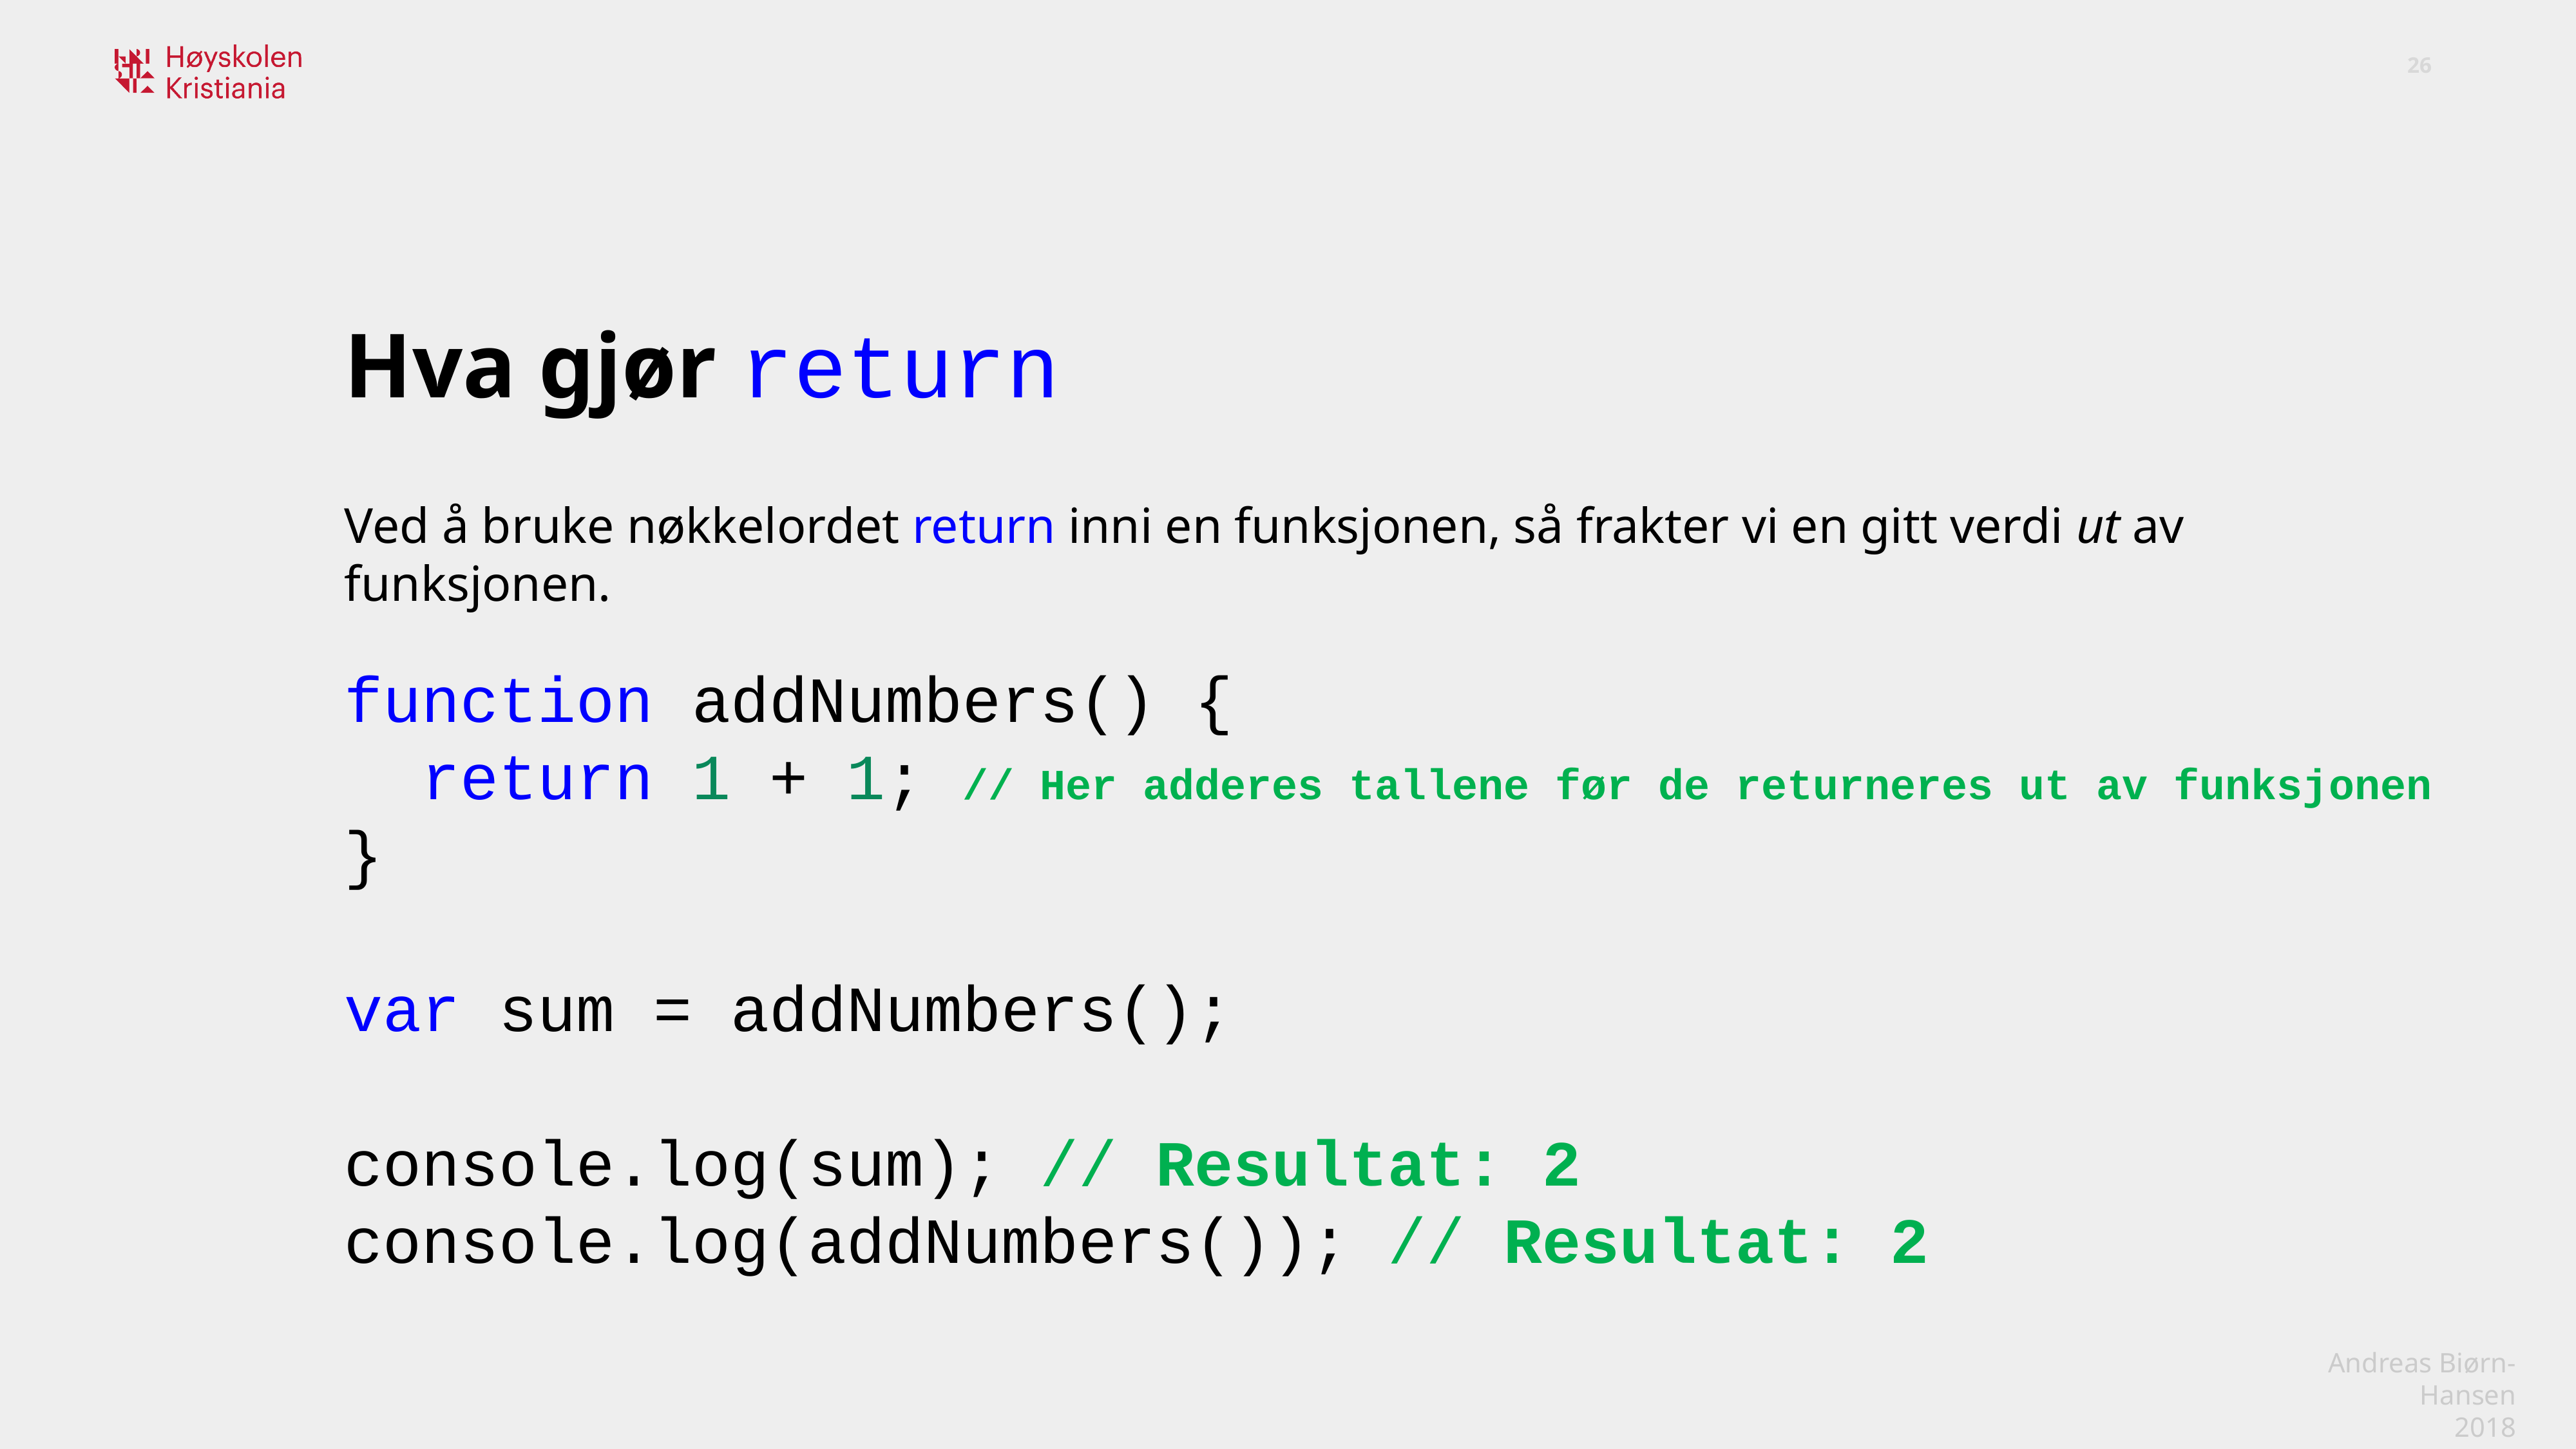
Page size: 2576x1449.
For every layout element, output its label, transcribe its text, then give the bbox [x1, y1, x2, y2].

text_box Ved å bruke nøkkelordet return inni en funksjonen, så frakter vi en gitt verdi ut av funksjonen. [335, 490, 2384, 648]
text_box function addNumbers() { return 1 + 1; // Her adderes tallene før de returneres ut av funksjonen } var sum = addNumbers(); console.log(sum); // Resultat: 2 console.log(addNumbers()); // Resultat: 2 [335, 653, 2492, 1281]
picture [160, 35, 314, 135]
text_box Hva gjør return [334, 304, 1857, 488]
picture [115, 49, 157, 95]
